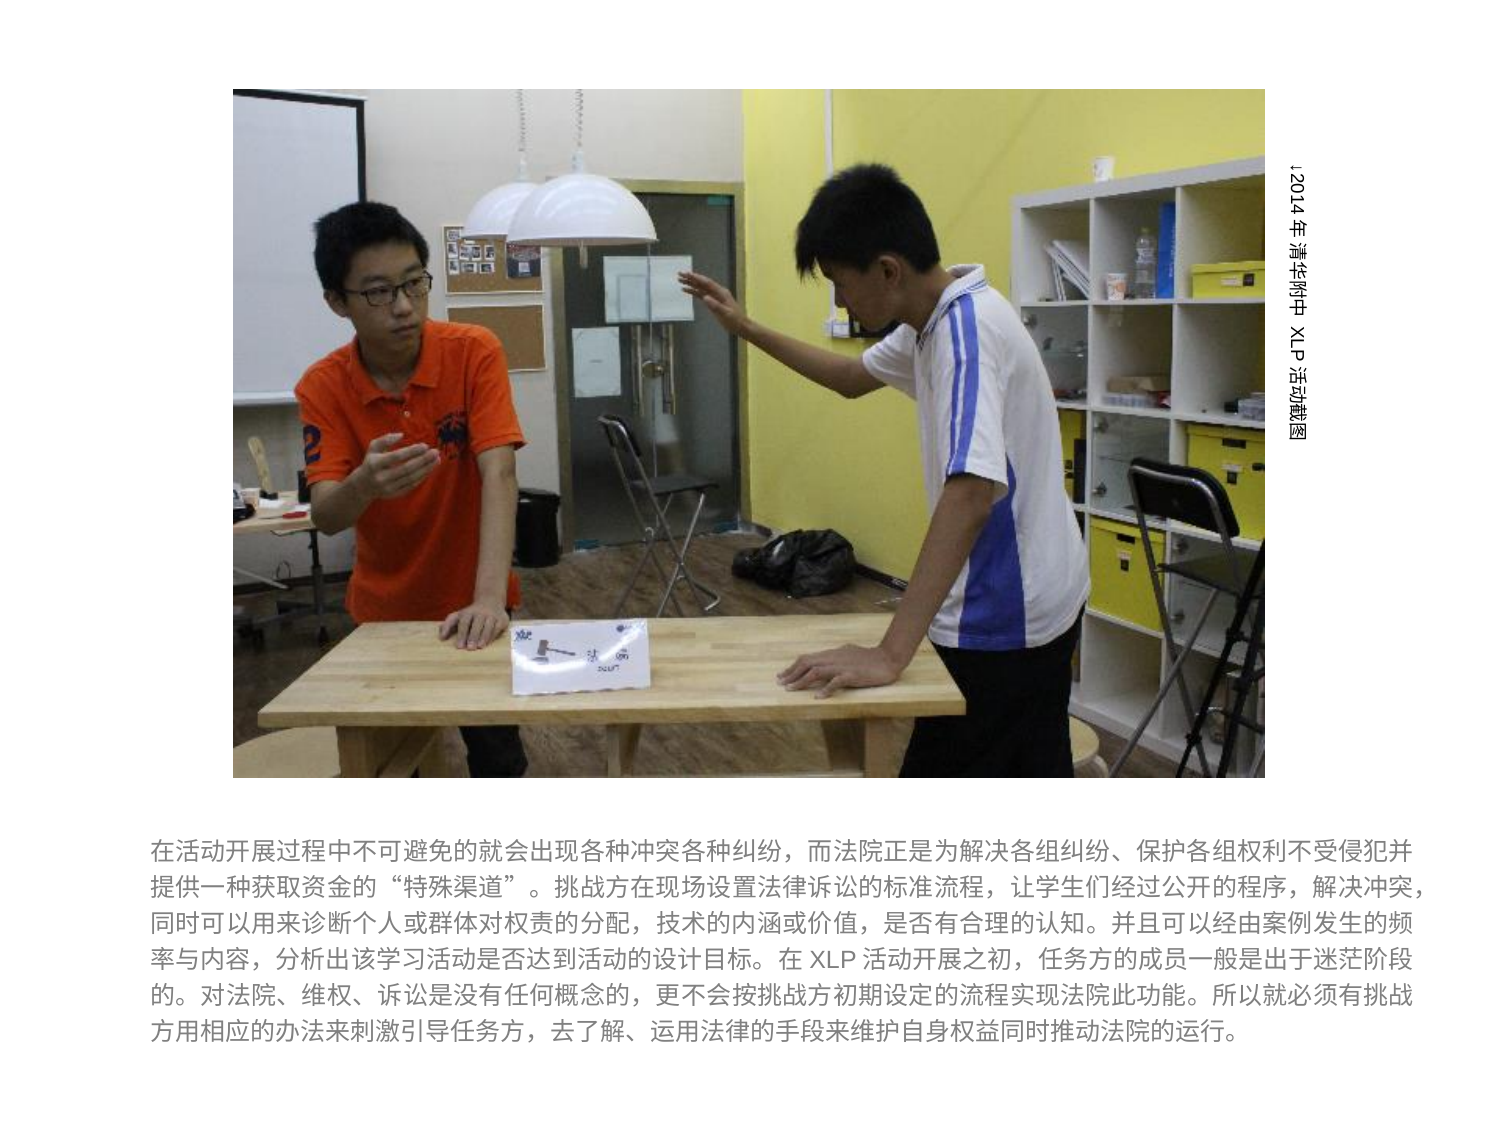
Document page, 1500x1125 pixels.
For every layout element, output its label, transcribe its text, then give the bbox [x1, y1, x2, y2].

picture [233, 89, 1265, 778]
text_box ↓2014年 清华附中 XLP活动截图 [1265, 148, 1325, 757]
list 在活动开展过程中不可避免的就会出现各种冲突各种纠纷，而法院正是为解决各组纠纷、保护各组权利不受侵犯并提供一种获取资金的“特殊渠道”。挑战方在现场设置法律诉讼的标准流程，让学生们经过公开的程序，解决冲突，同时可以用来诊断个人或群体对权责的分配，技术的内涵或价值，是否有合理的认知。并且可以经由案例发生的频率与内容，分析出该学习活动是否达到活动的设计目标。在XLP活动开展之初，任务方的成员一般是出于迷茫阶段的。对法院、维权、诉讼是没有任何概念的，更不会按挑战方初期设定的流程实现法院此功能。所以就必须有挑战方用相应的办法来刺激引导任务方，去了解、运用法律的手段来维护自身权益同时推动法院的运行。 [135, 822, 1429, 1074]
